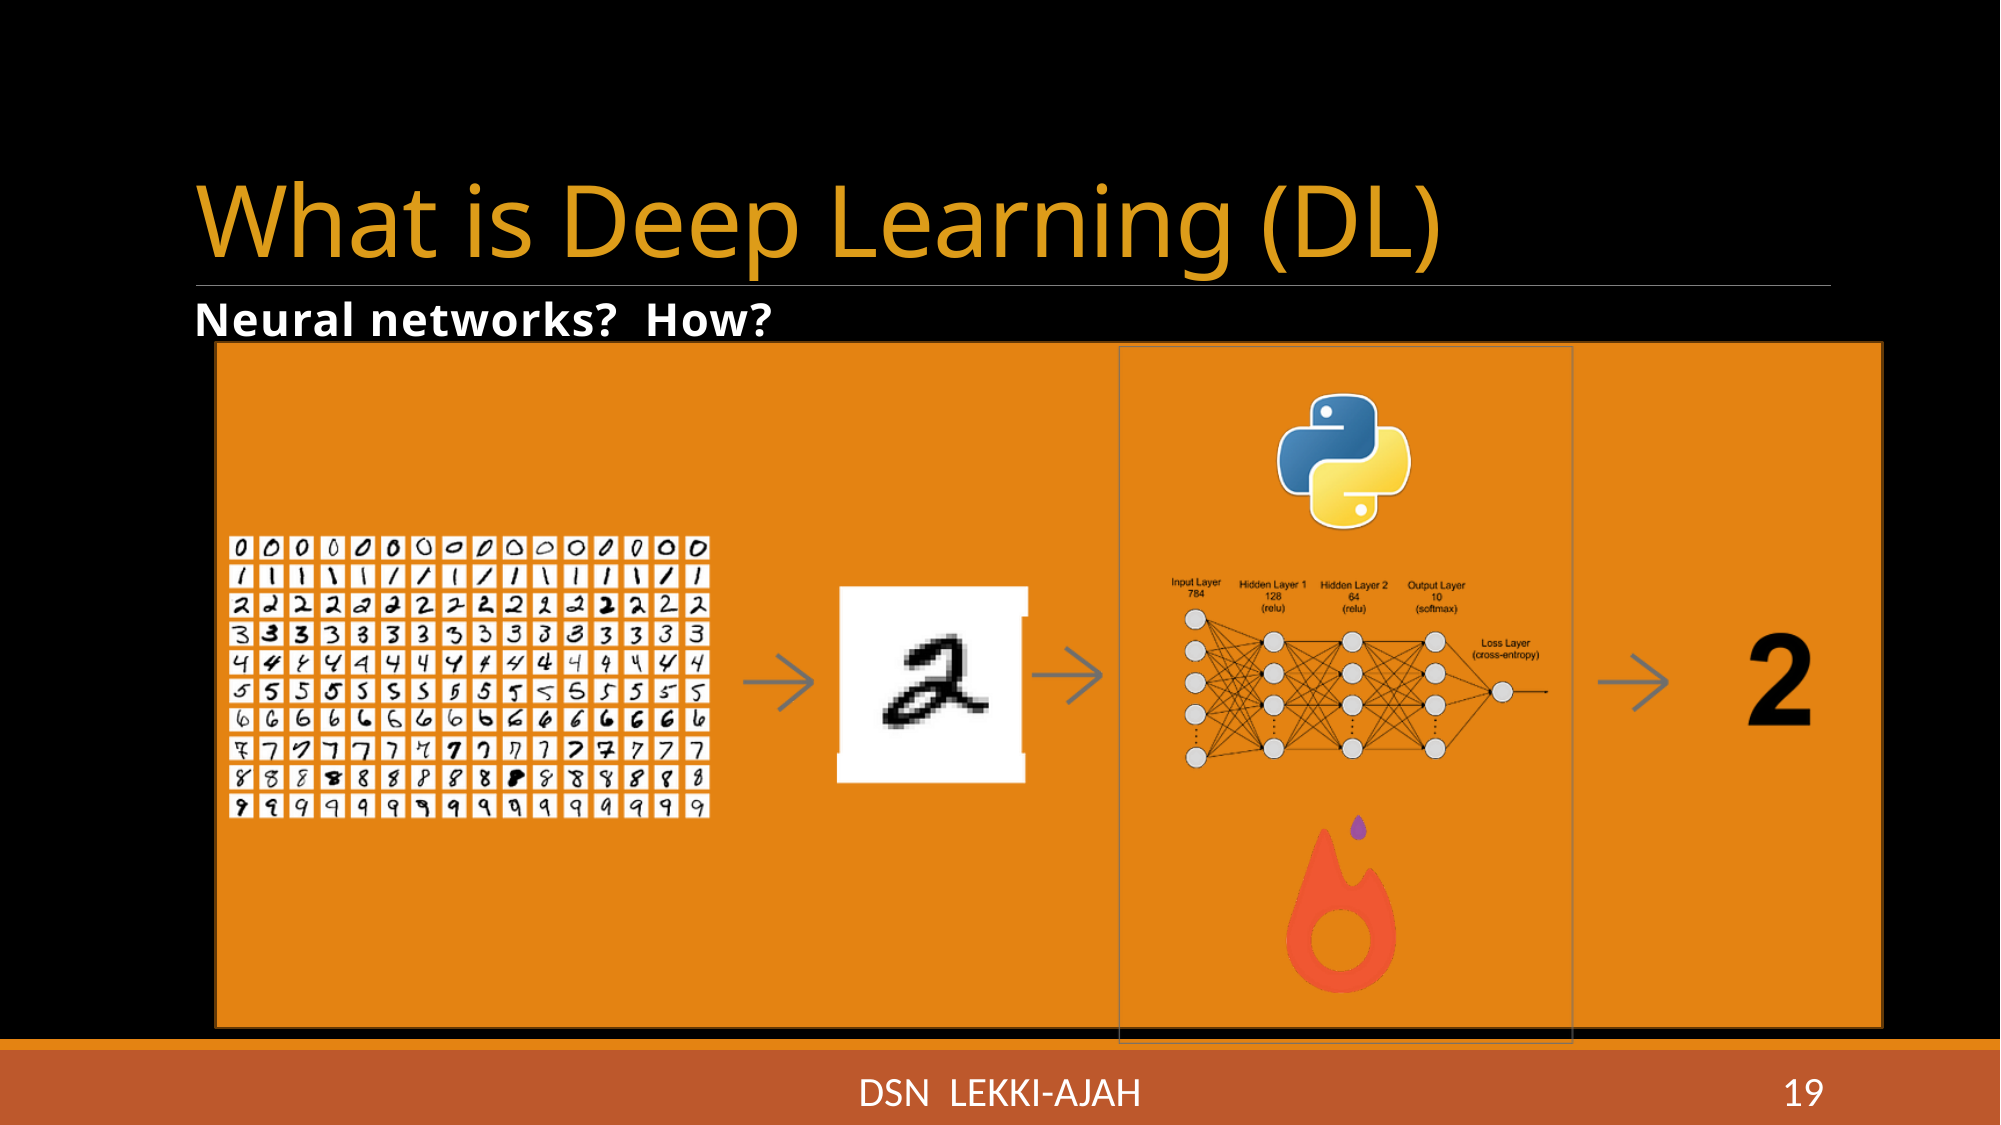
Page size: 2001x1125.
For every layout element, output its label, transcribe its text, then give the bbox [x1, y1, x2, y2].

list Neural networks? How? [180, 256, 827, 373]
footer DSN LEKKI-AJAH [604, 1059, 1396, 1120]
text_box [206, 341, 1884, 1045]
title What is Deep Learning (DL) [180, 47, 1830, 285]
slide_number 19 [1624, 1059, 1840, 1120]
